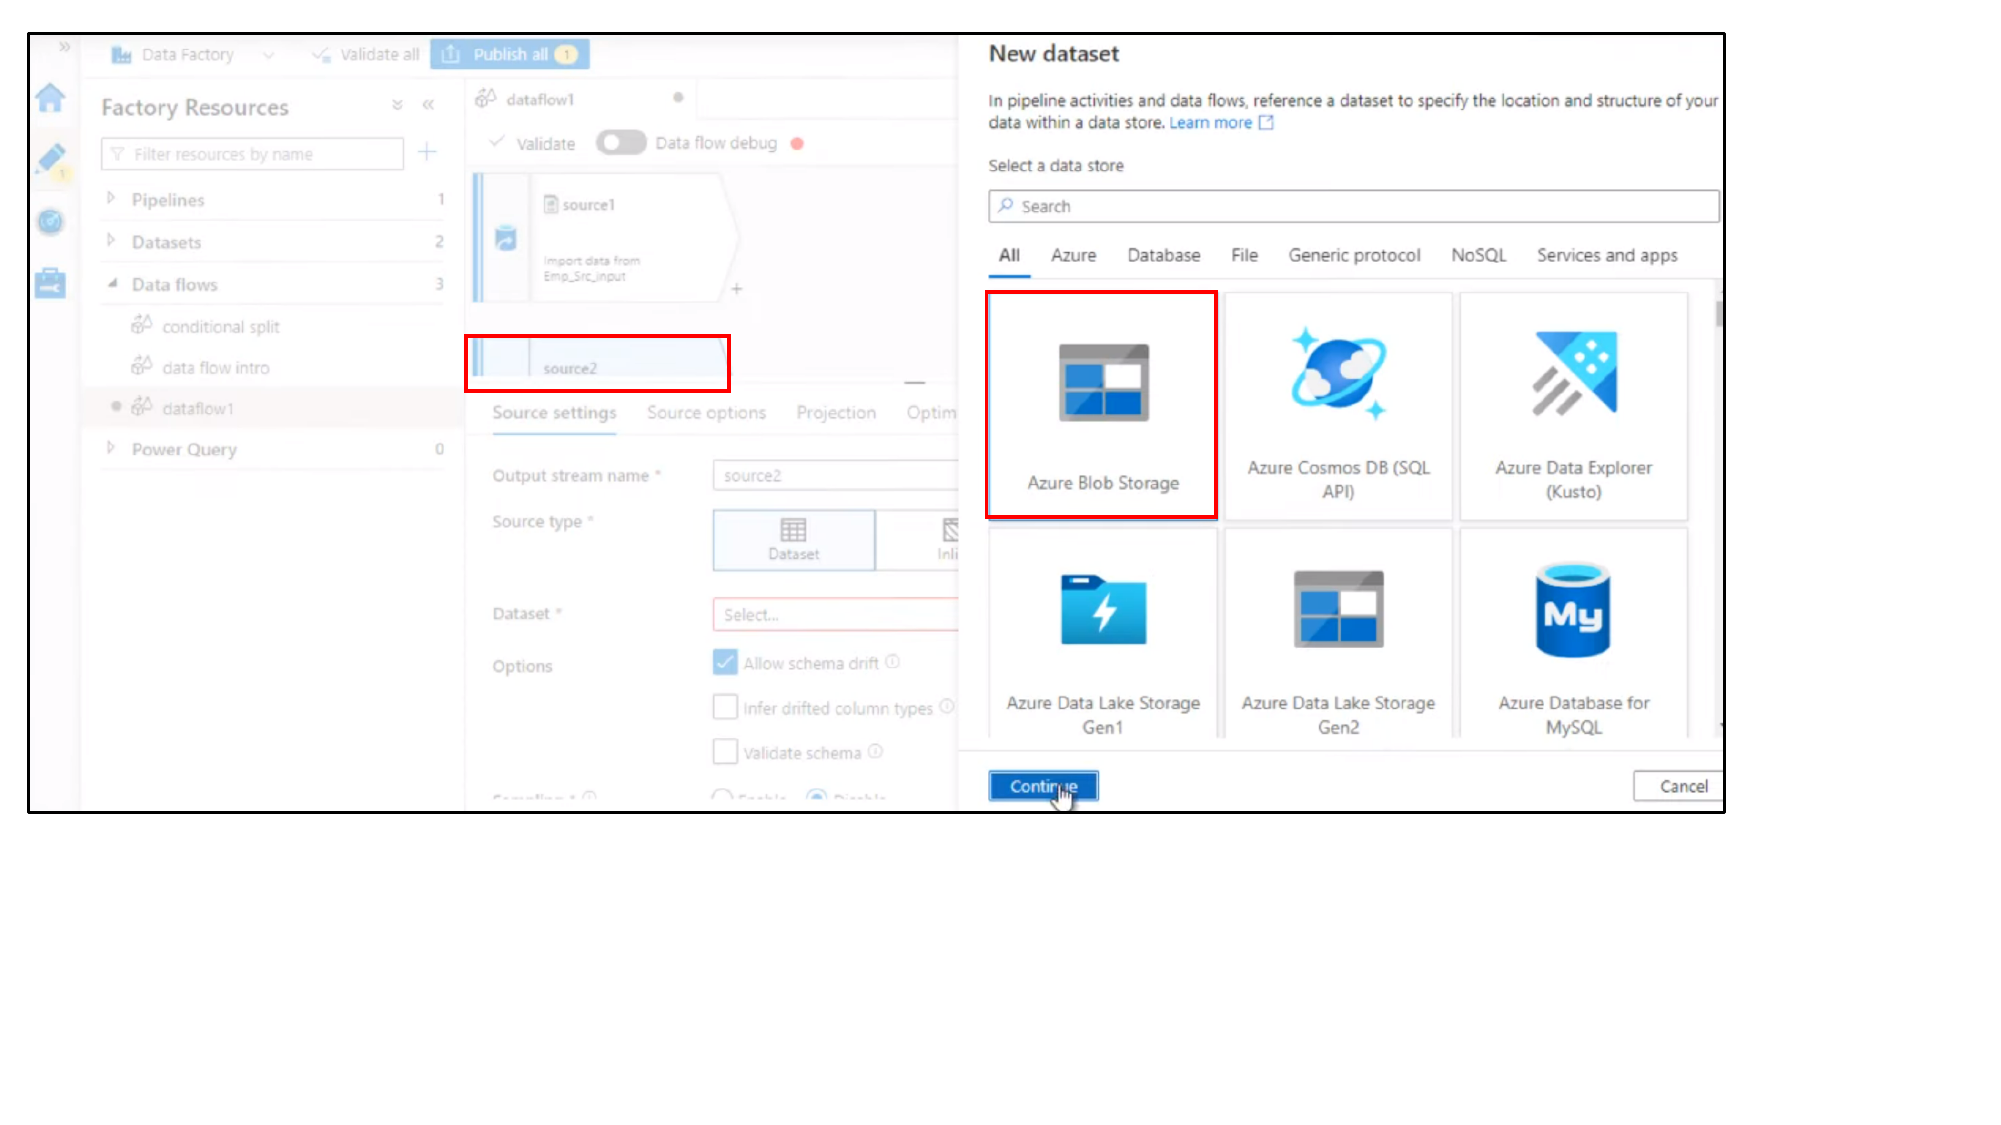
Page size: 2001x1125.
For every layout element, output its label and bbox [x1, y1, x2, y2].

picture [29, 34, 1724, 812]
